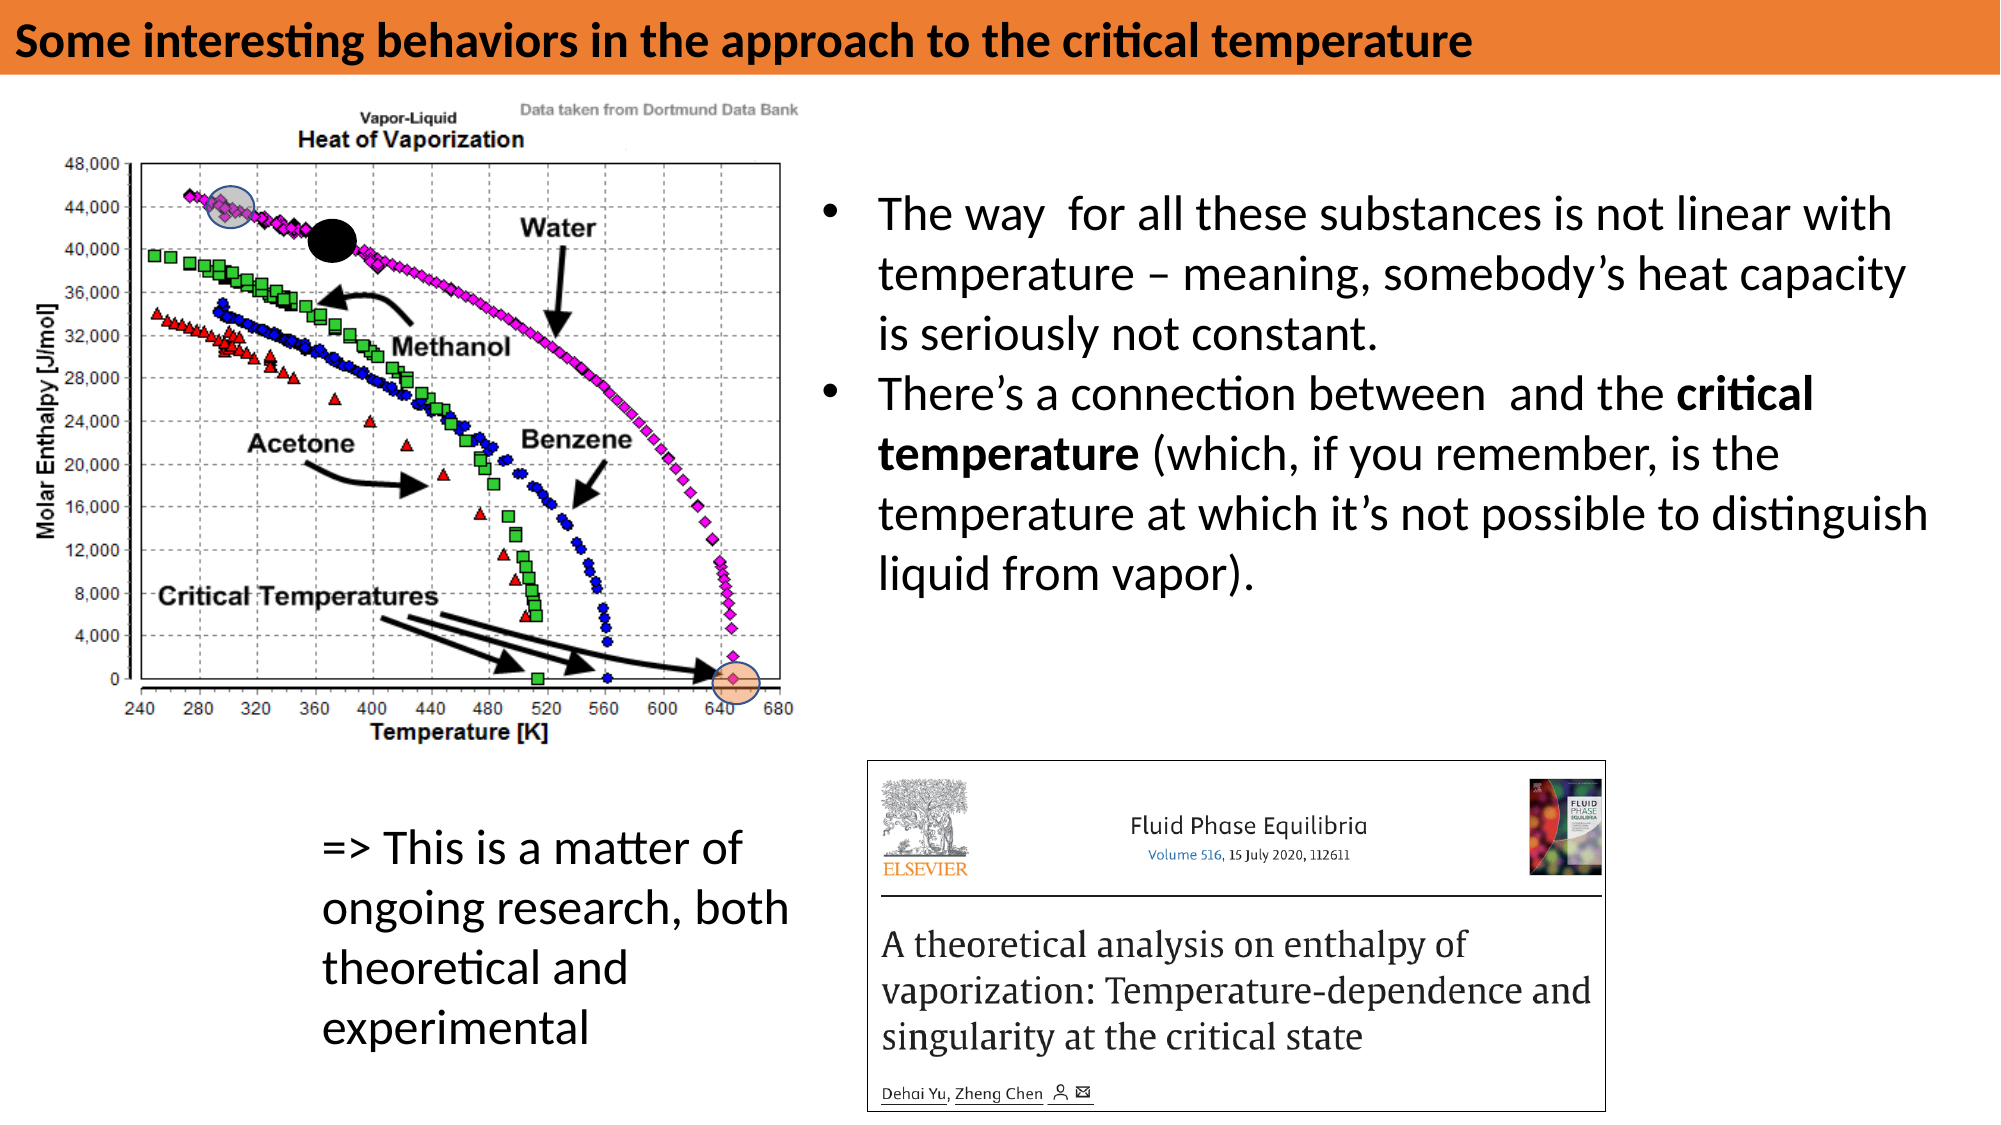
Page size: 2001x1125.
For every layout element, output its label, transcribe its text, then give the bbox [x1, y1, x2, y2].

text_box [19, 100, 803, 761]
picture [866, 760, 1606, 1112]
text_box => This is a matter of ongoing research, both theoretical and experimental [307, 807, 866, 1062]
text_box Some interesting behaviors in the approach to the critical temperature [0, 0, 2000, 75]
